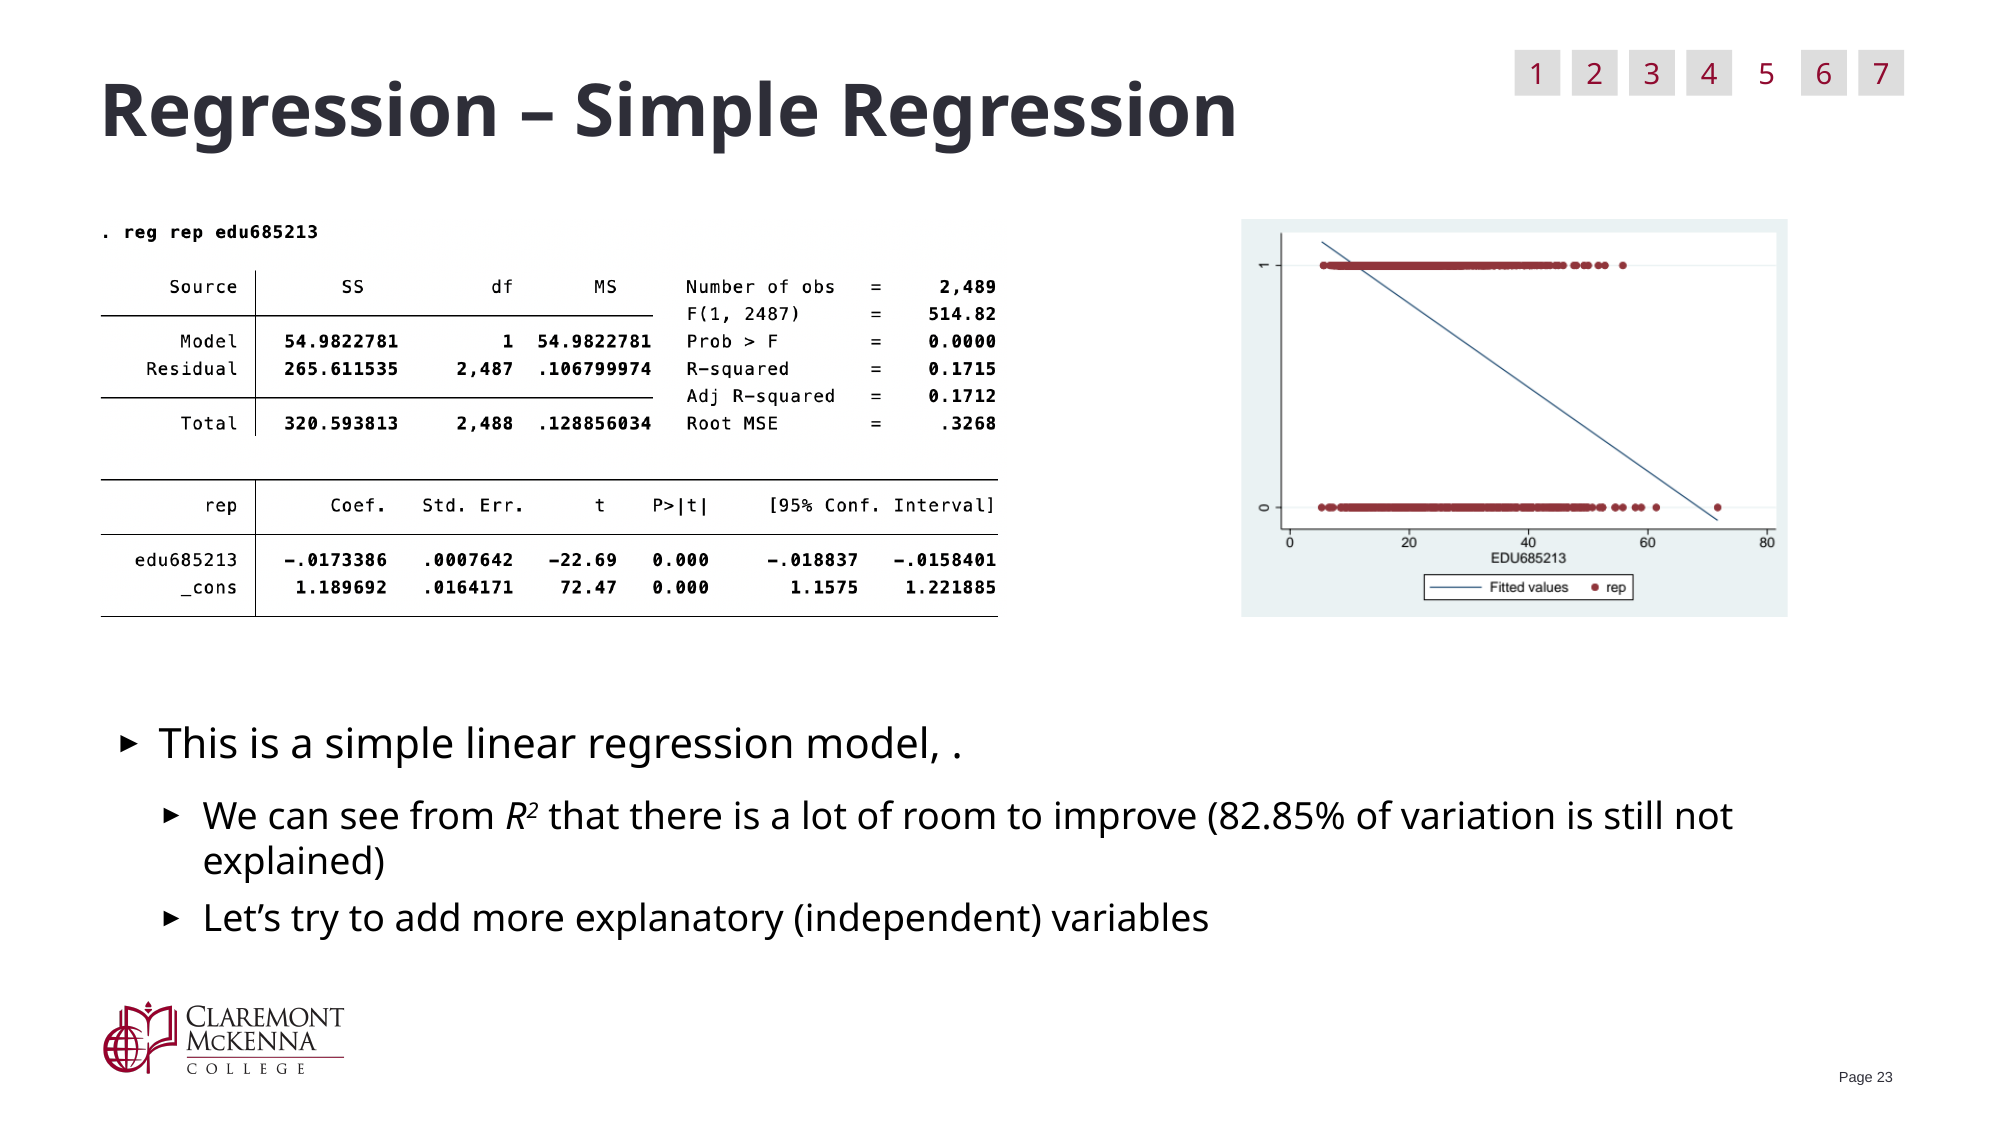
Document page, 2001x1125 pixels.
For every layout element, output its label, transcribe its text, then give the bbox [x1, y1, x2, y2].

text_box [1514, 49, 1905, 96]
title Regression – Simple Regression [99, 51, 1560, 152]
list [100, 219, 1007, 618]
picture [1241, 219, 1788, 618]
